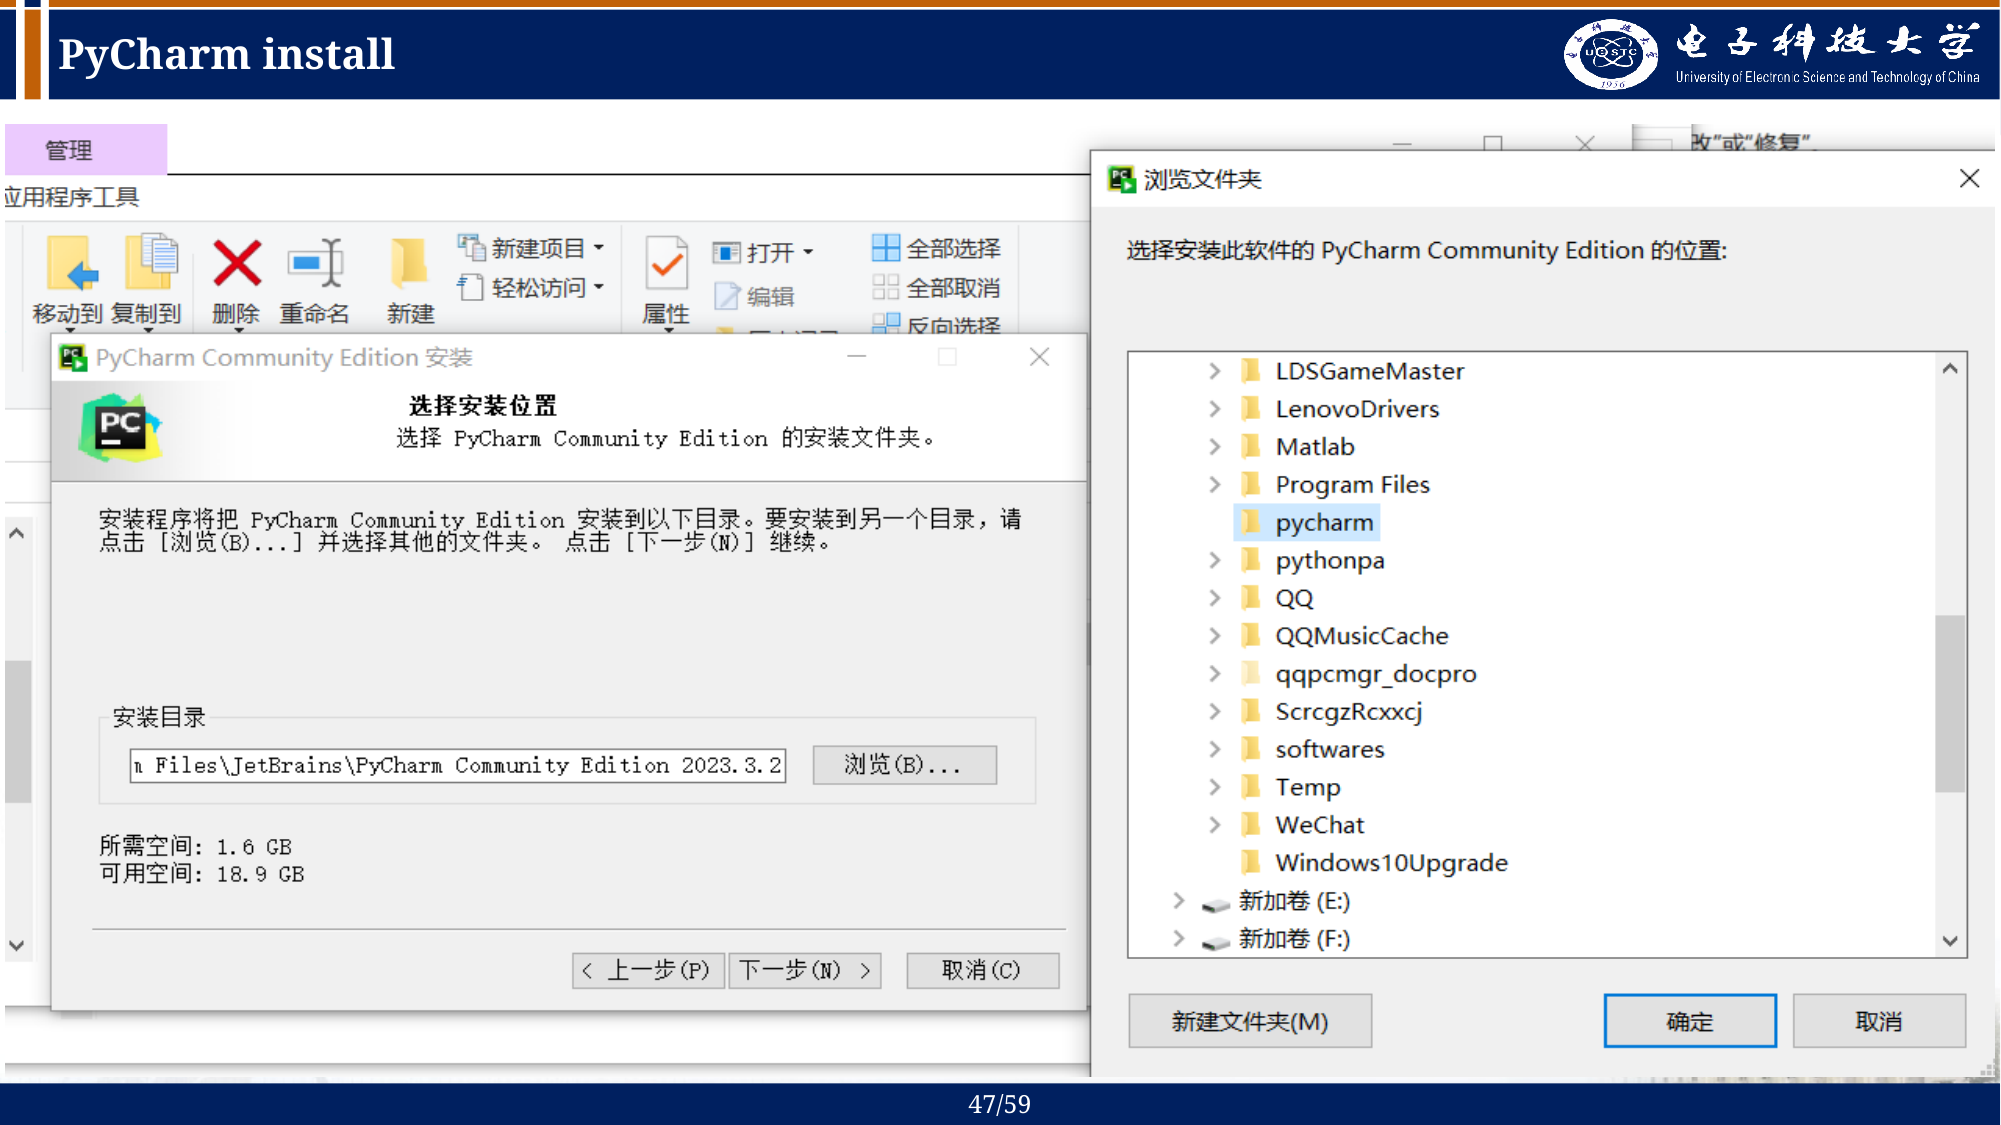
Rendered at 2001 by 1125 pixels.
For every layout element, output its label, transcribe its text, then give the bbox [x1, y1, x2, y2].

picture [1564, 19, 1980, 90]
picture [0, 0, 2001, 1125]
title PyCharm install [43, 10, 476, 101]
